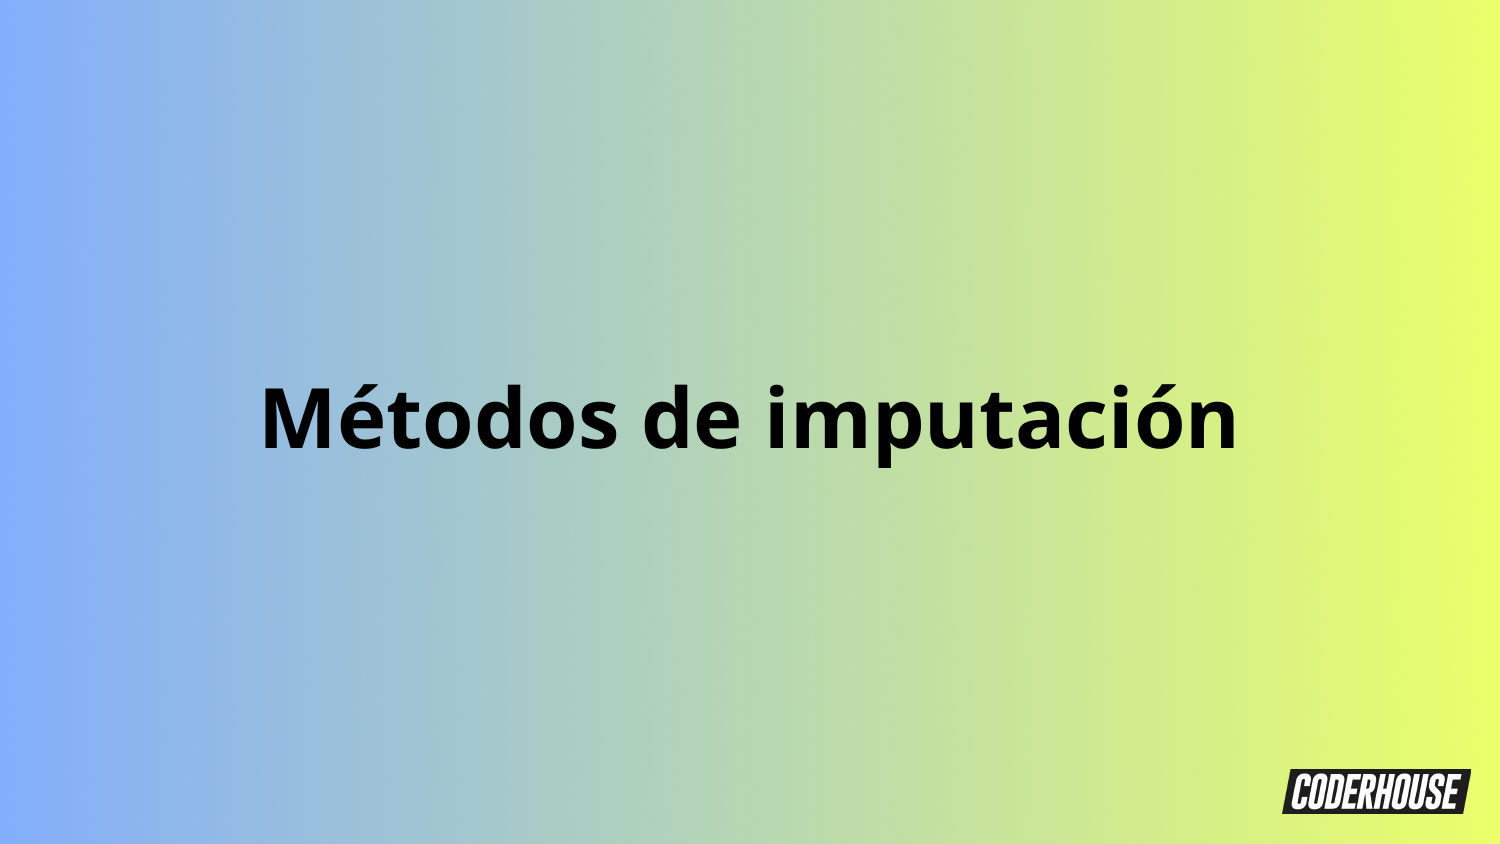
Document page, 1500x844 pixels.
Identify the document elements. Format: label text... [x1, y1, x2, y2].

picture [0, 0, 1500, 844]
text_box Métodos de imputación [239, 361, 1261, 662]
